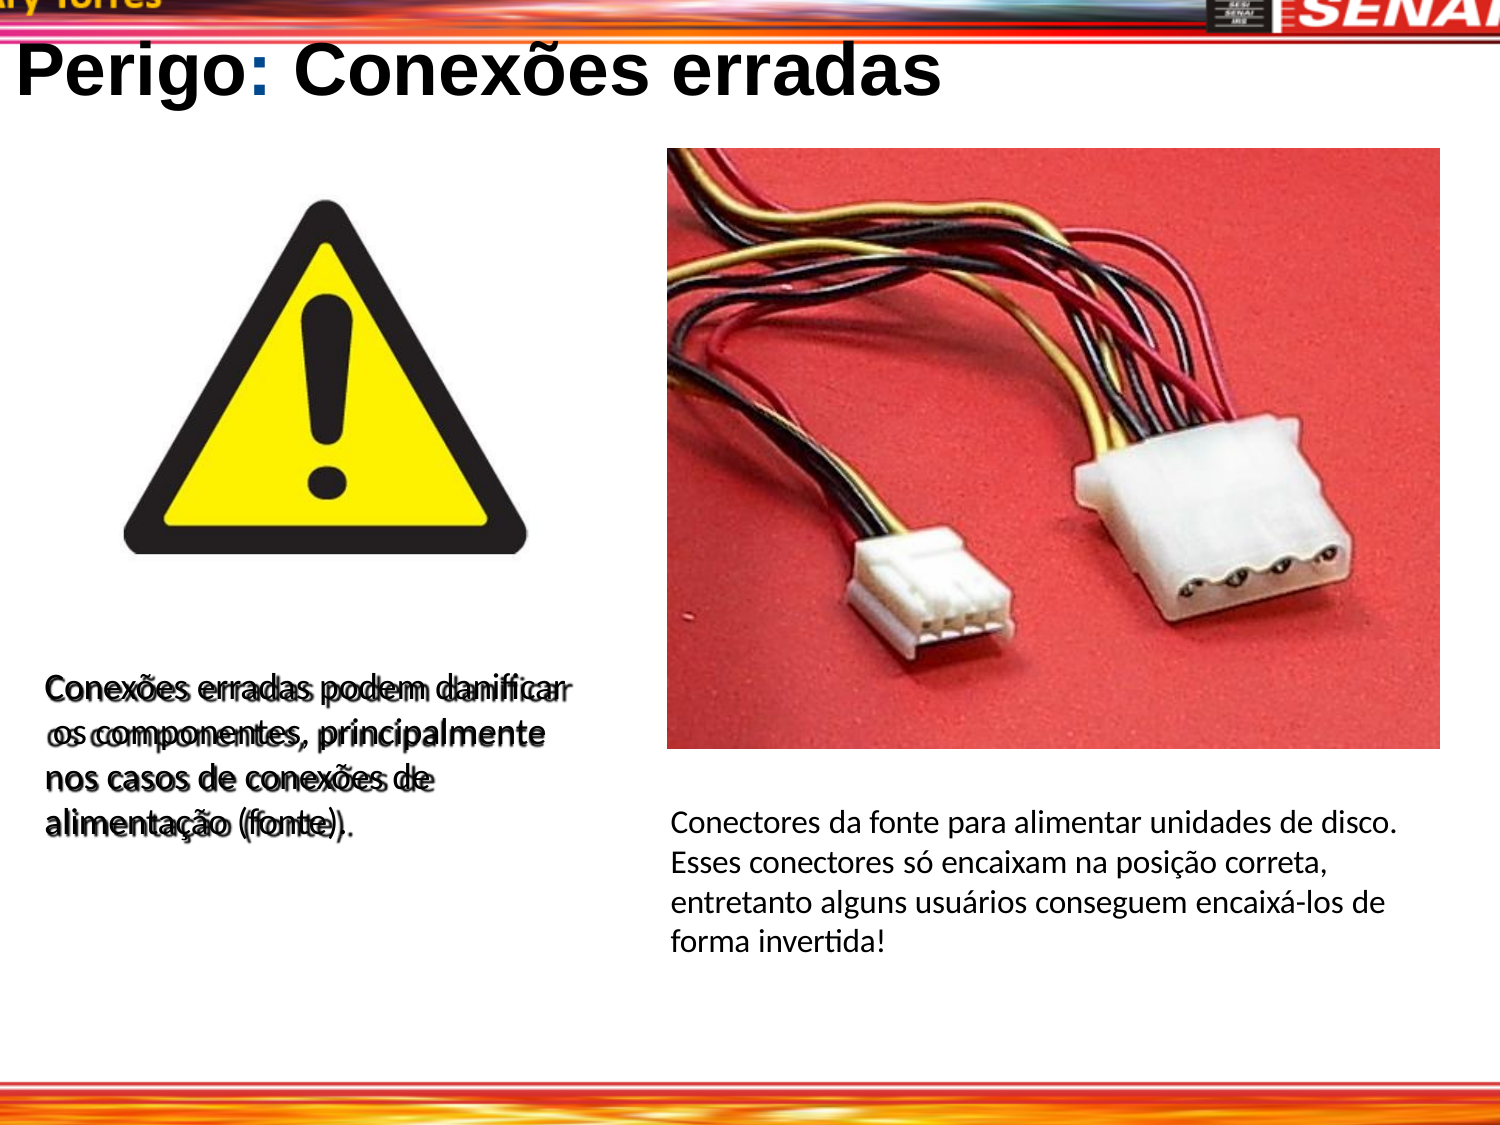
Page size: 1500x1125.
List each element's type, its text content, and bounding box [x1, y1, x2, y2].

picture [0, 0, 1500, 1125]
text_box Conectores da fonte para alimentar unidades de disco. Esses conectores só encaixam na posição correta, entretanto alguns usuários conseguem encaixá-los de forma invertida! [668, 797, 1409, 960]
title Perigo: Conexões erradas [12, 17, 947, 208]
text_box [20, 651, 608, 872]
